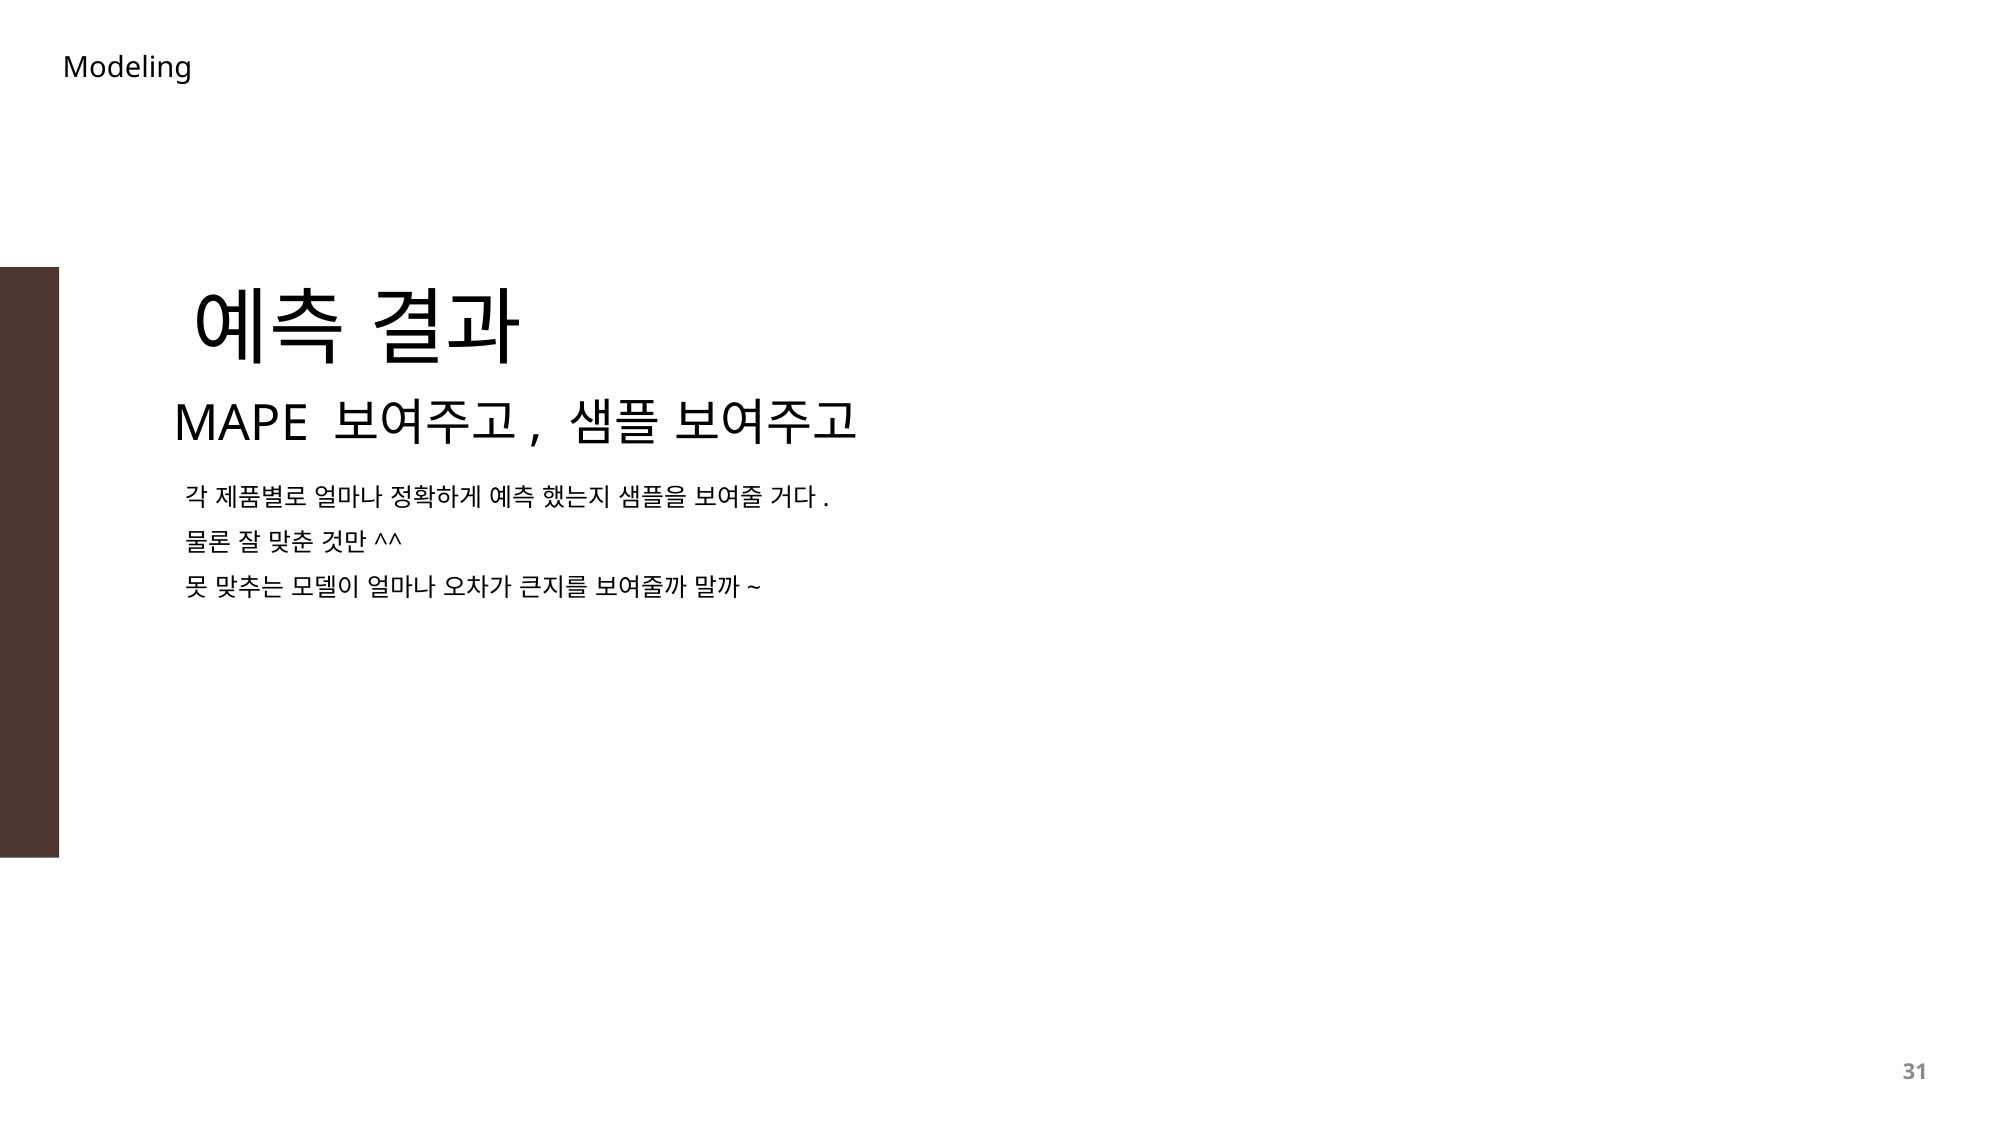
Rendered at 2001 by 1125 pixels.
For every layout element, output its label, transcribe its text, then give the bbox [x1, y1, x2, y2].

text_box Modeling [47, 40, 208, 91]
text_box [0, 266, 60, 859]
text_box 각 제품별로 얼마나 정확하게 예측 했는지 샘플을 보여줄 거다. 물론 잘 맞춘 것만^^ 못 맞추는 모델이 얼마나 오차가 큰지를 보여줄까 말까~ [171, 459, 845, 609]
text_box MAPE 보여주고, 샘플 보여주고 [158, 383, 874, 458]
text_box 예측 결과 [178, 267, 537, 382]
slide_number 31 [1492, 1042, 1943, 1103]
